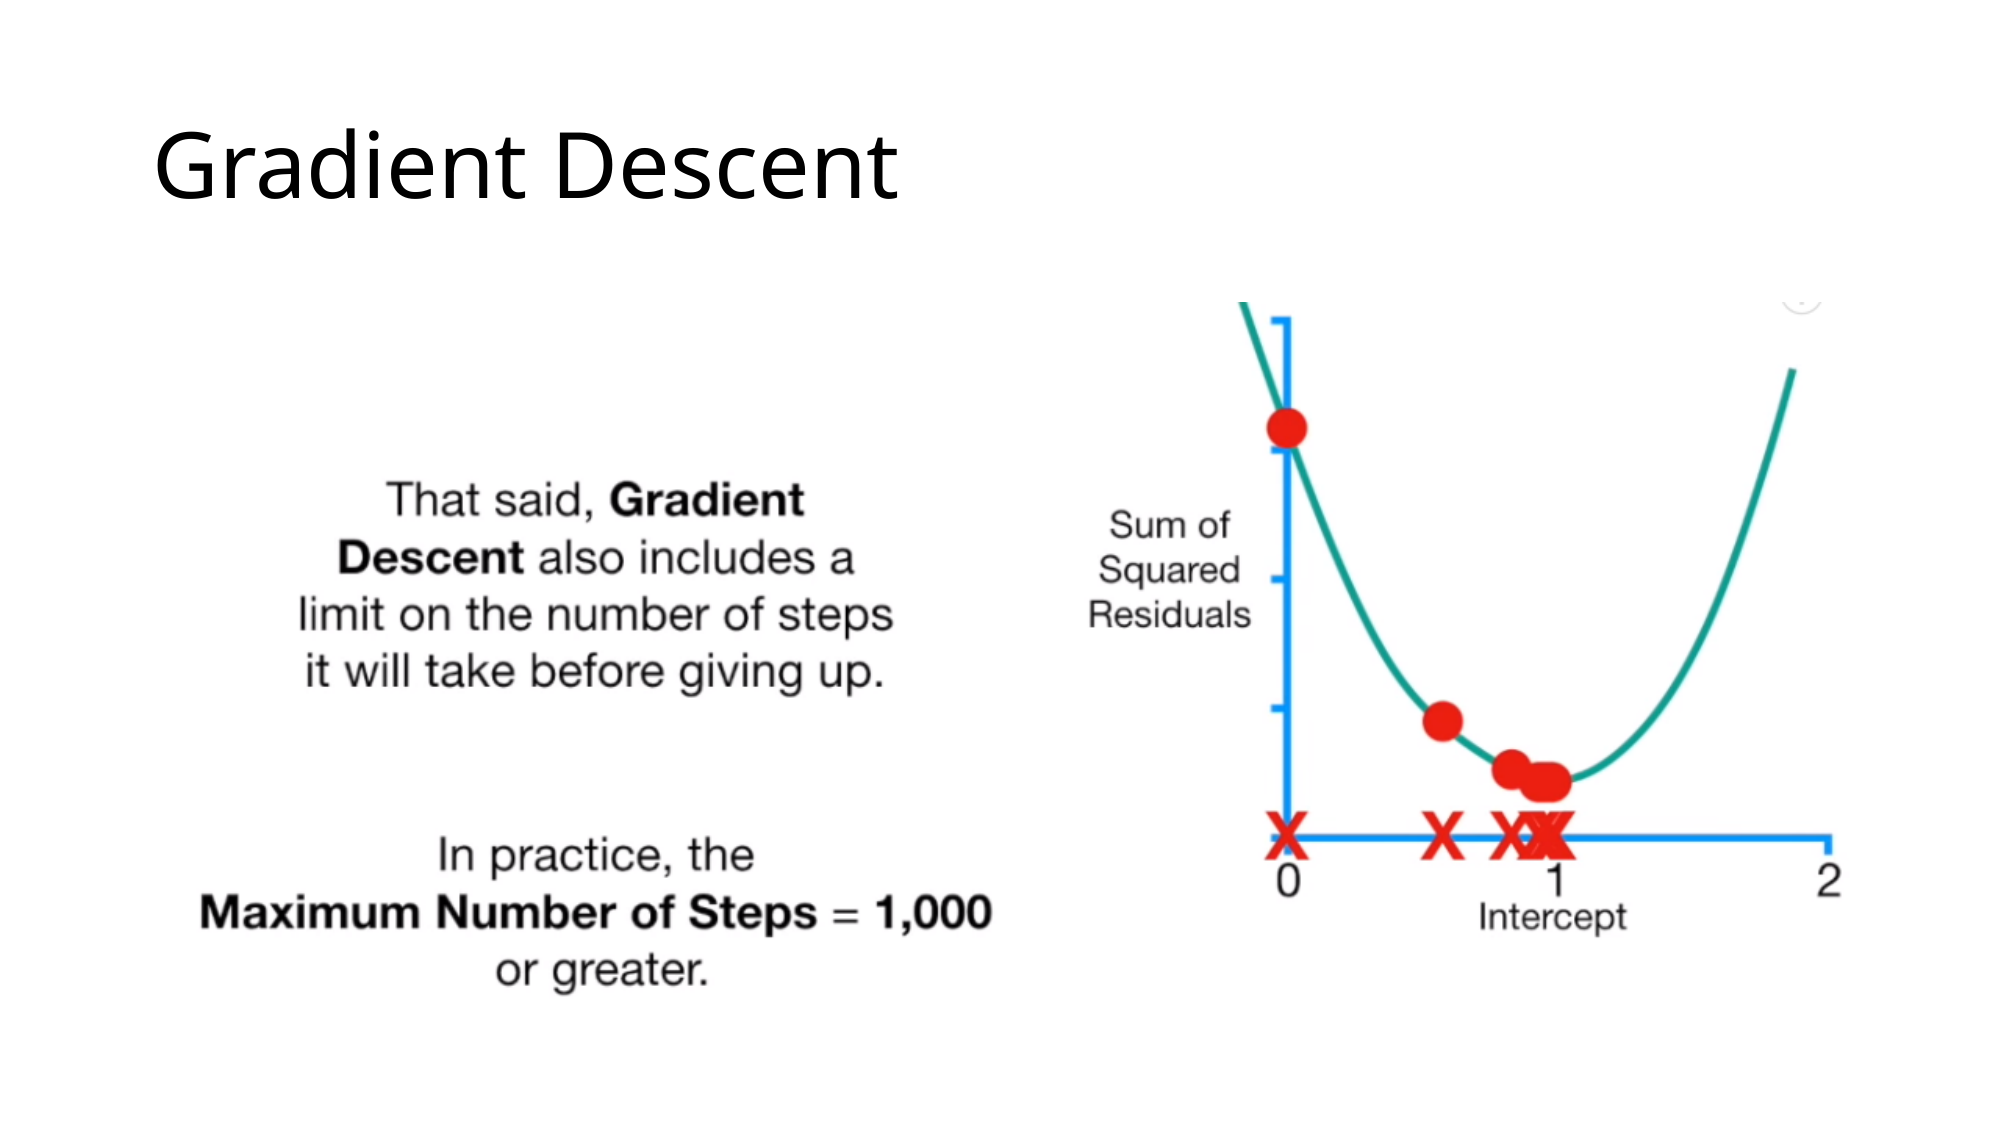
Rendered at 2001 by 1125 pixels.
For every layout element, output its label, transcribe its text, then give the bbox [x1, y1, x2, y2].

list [144, 302, 1856, 1011]
title Gradient Descent [137, 59, 1863, 278]
